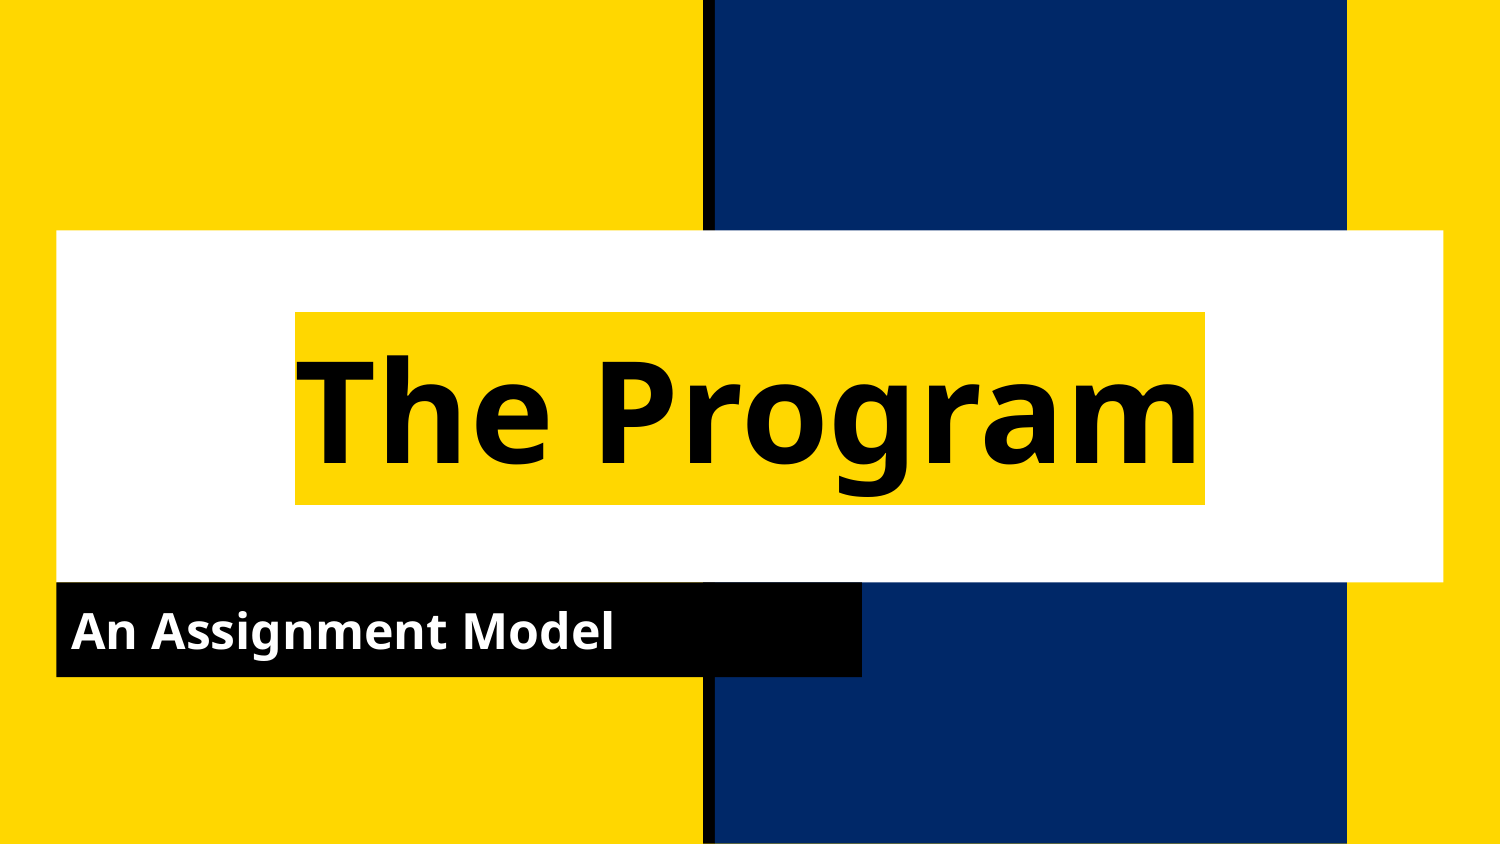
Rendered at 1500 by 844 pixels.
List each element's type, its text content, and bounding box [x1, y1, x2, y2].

title The Program [56, 230, 1444, 583]
subtitle An Assignment Model [56, 582, 862, 678]
